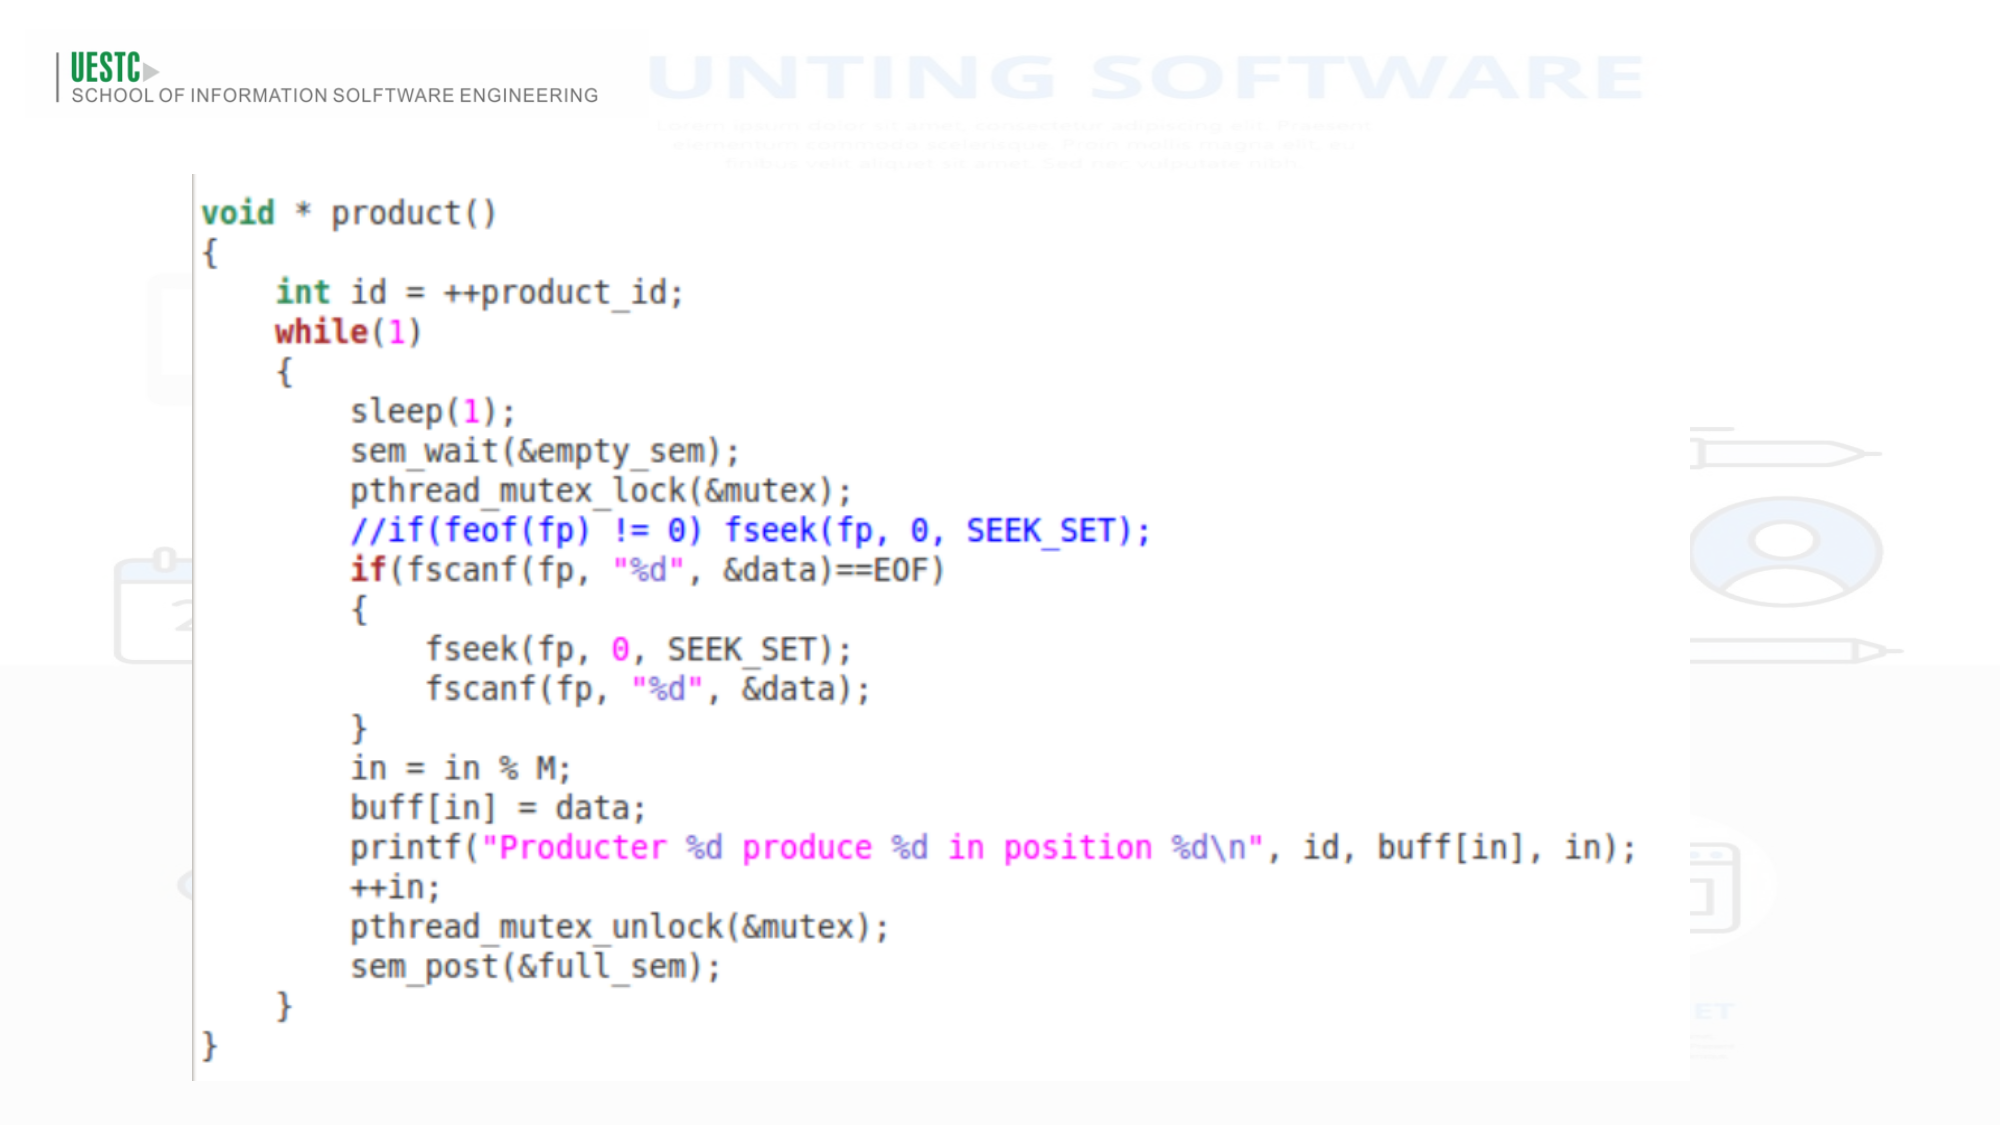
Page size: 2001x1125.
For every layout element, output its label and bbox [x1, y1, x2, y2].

picture [192, 174, 1690, 1082]
picture [25, 29, 649, 118]
